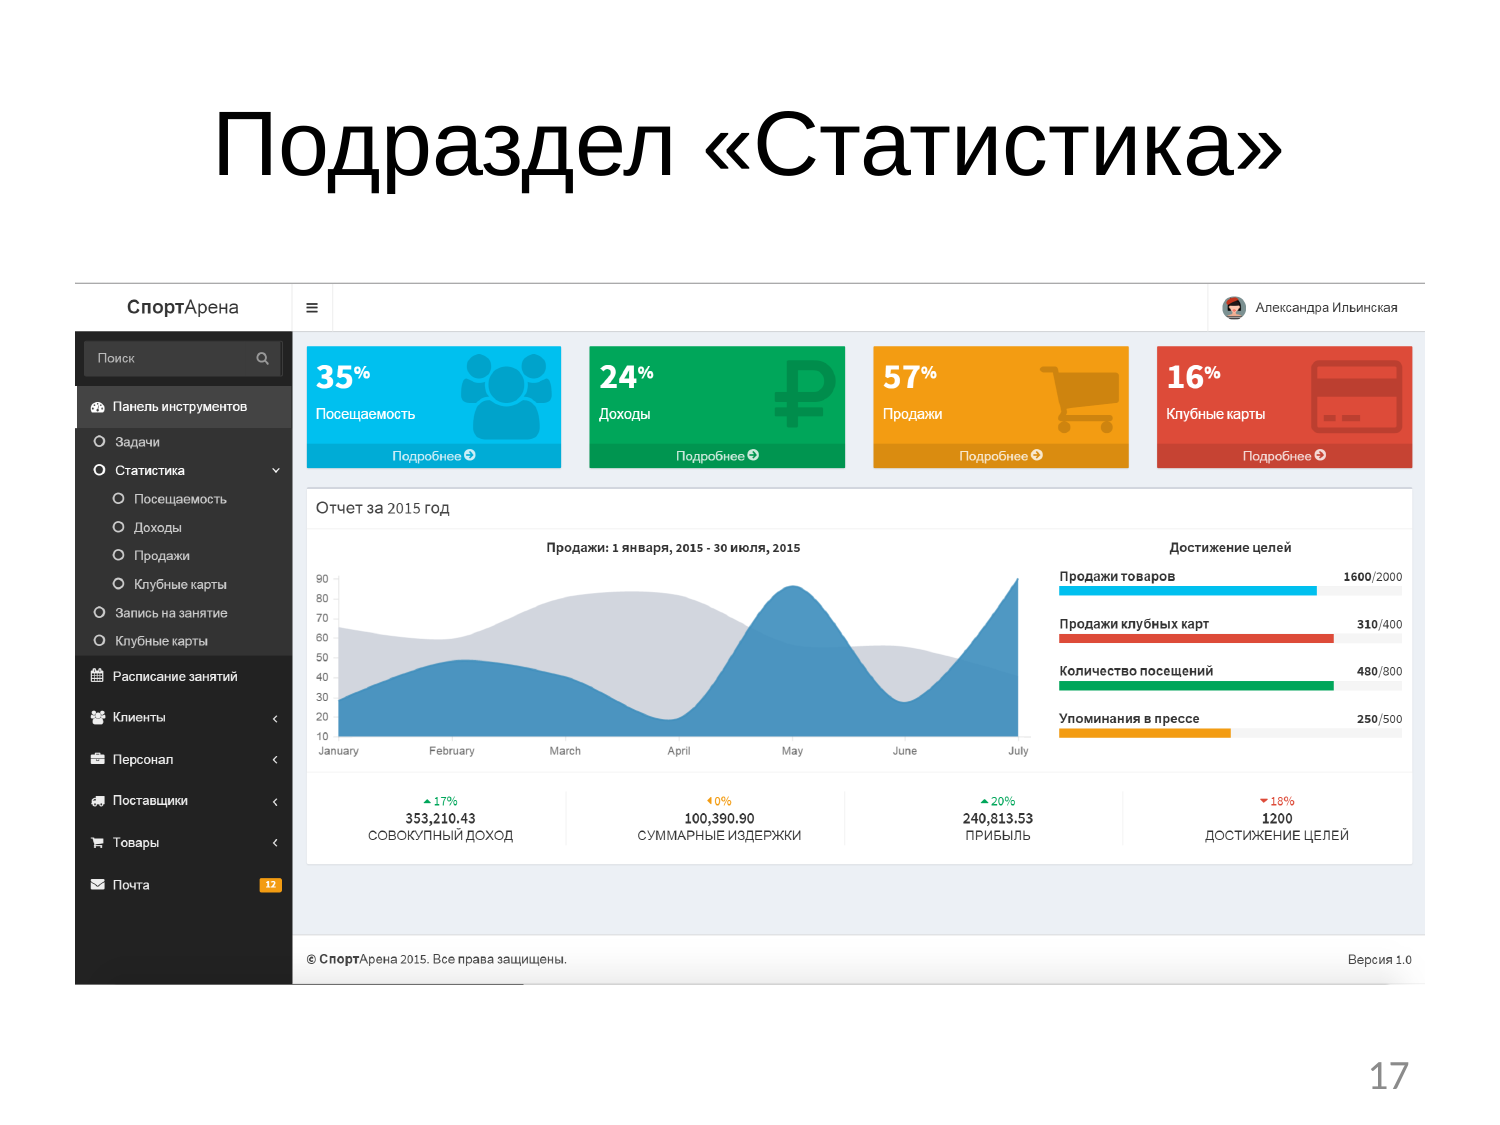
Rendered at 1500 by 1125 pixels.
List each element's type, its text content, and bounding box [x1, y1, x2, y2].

title Подраздел «Статистика» [75, 45, 1425, 233]
slide_number 17 [1074, 1042, 1425, 1103]
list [74, 262, 1426, 1006]
